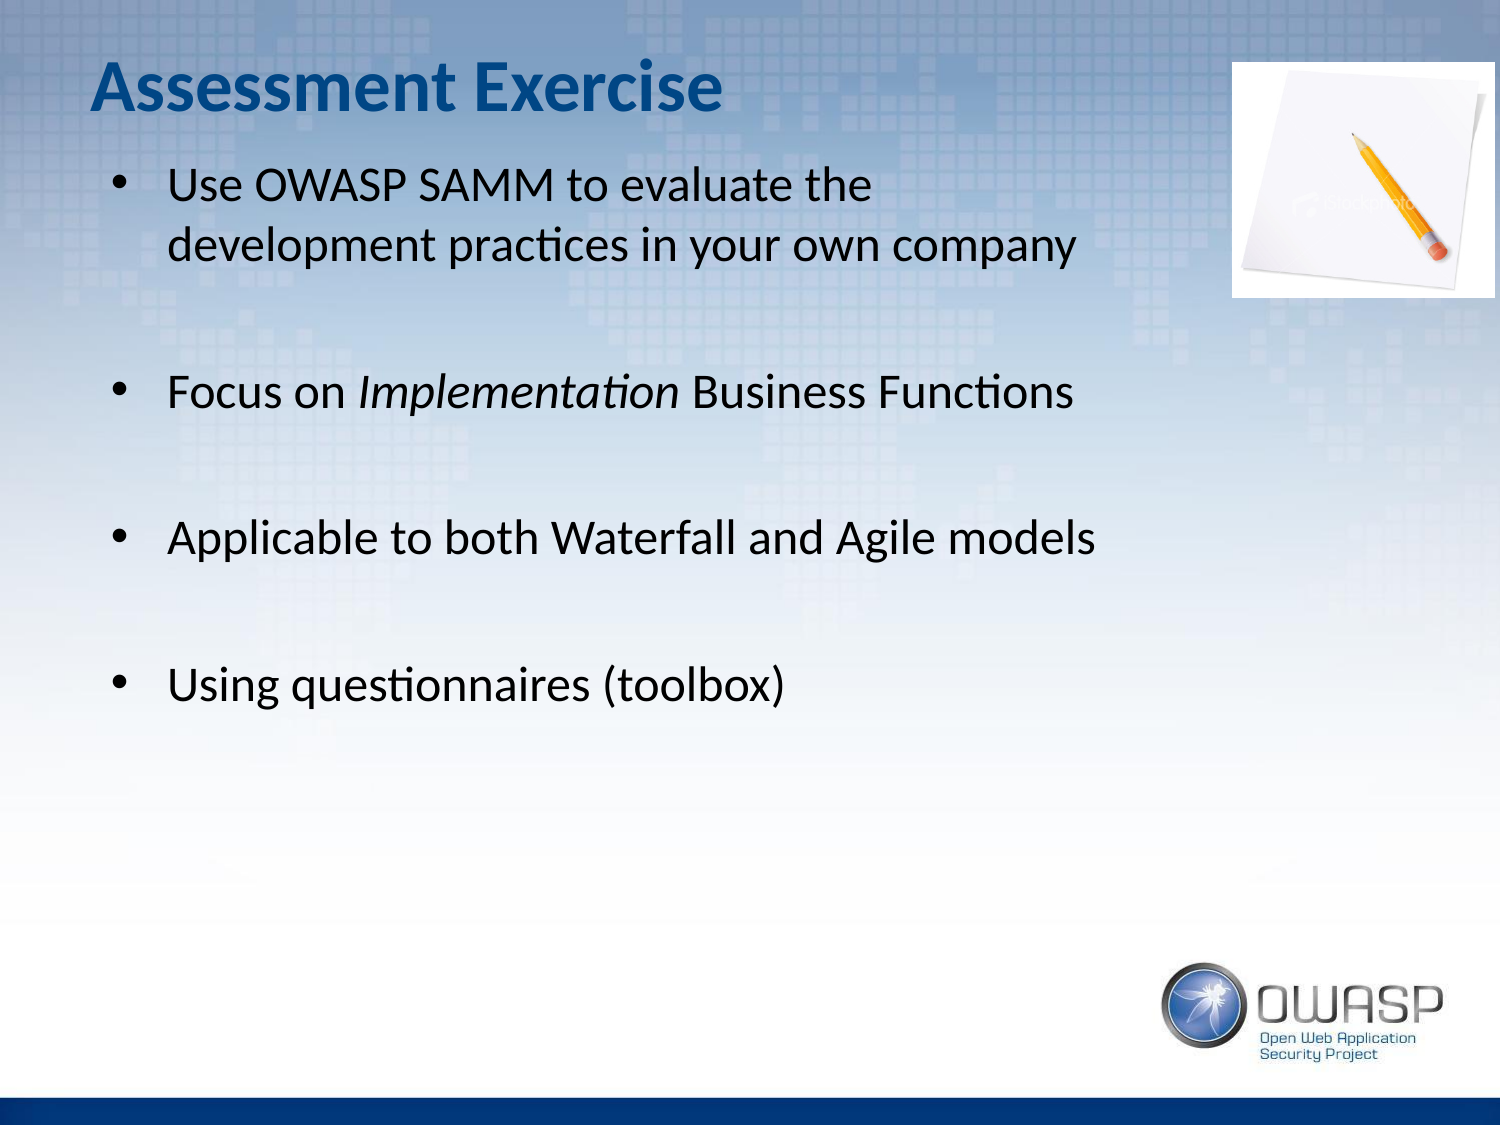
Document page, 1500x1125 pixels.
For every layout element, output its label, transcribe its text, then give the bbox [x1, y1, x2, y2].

picture [0, 0, 1500, 1125]
list Use OWASP SAMM to evaluate the development practices in your own company Focus on Implementation Business Functions Applicable to both Waterfall and Agile models Using questionnaires (toolbox) [75, 136, 1425, 1028]
title Assessment Exercise [75, 45, 1425, 119]
